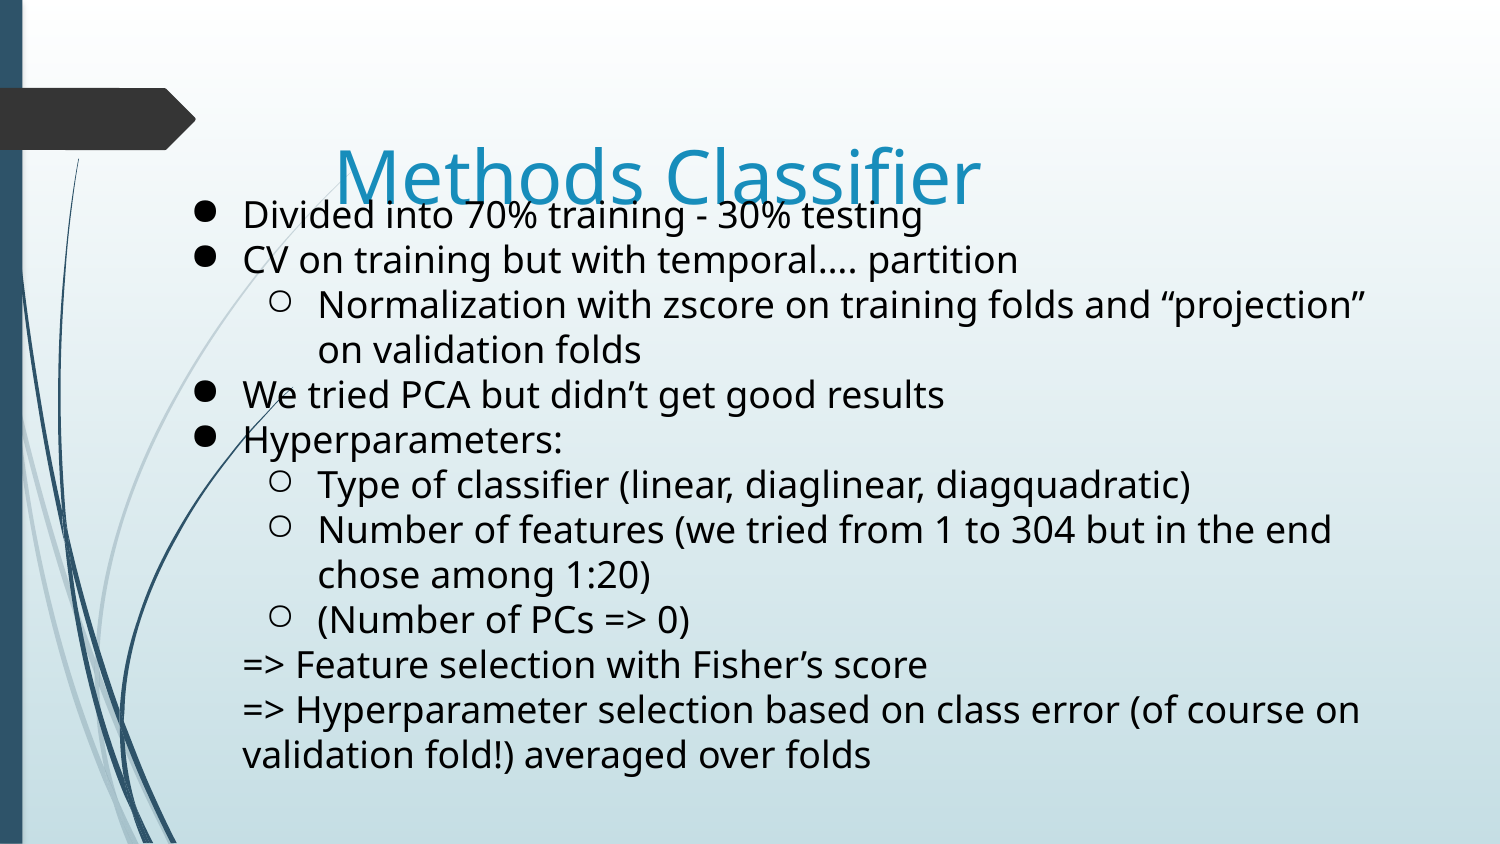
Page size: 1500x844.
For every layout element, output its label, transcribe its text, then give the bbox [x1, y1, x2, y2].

text_box Divided into 70% training - 30% testing CV on training but with temporal…. partition Normalization with zscore on training folds and “projection” on validation folds We tried PCA but didn’t get good results Hyperparameters: Type of classifier (linear, diaglinear, diagquadratic) Number of features (we tried from 1 to 304 but in the end chose among 1:20) (Number of PCs => 0) => Feature selection with Fisher’s score => Hyperparameter selection based on class error (of course on validation fold!) averaged over folds [152, 175, 1410, 668]
title Methods Classifier [319, 76, 1416, 235]
subtitle [0, 500, 152, 650]
